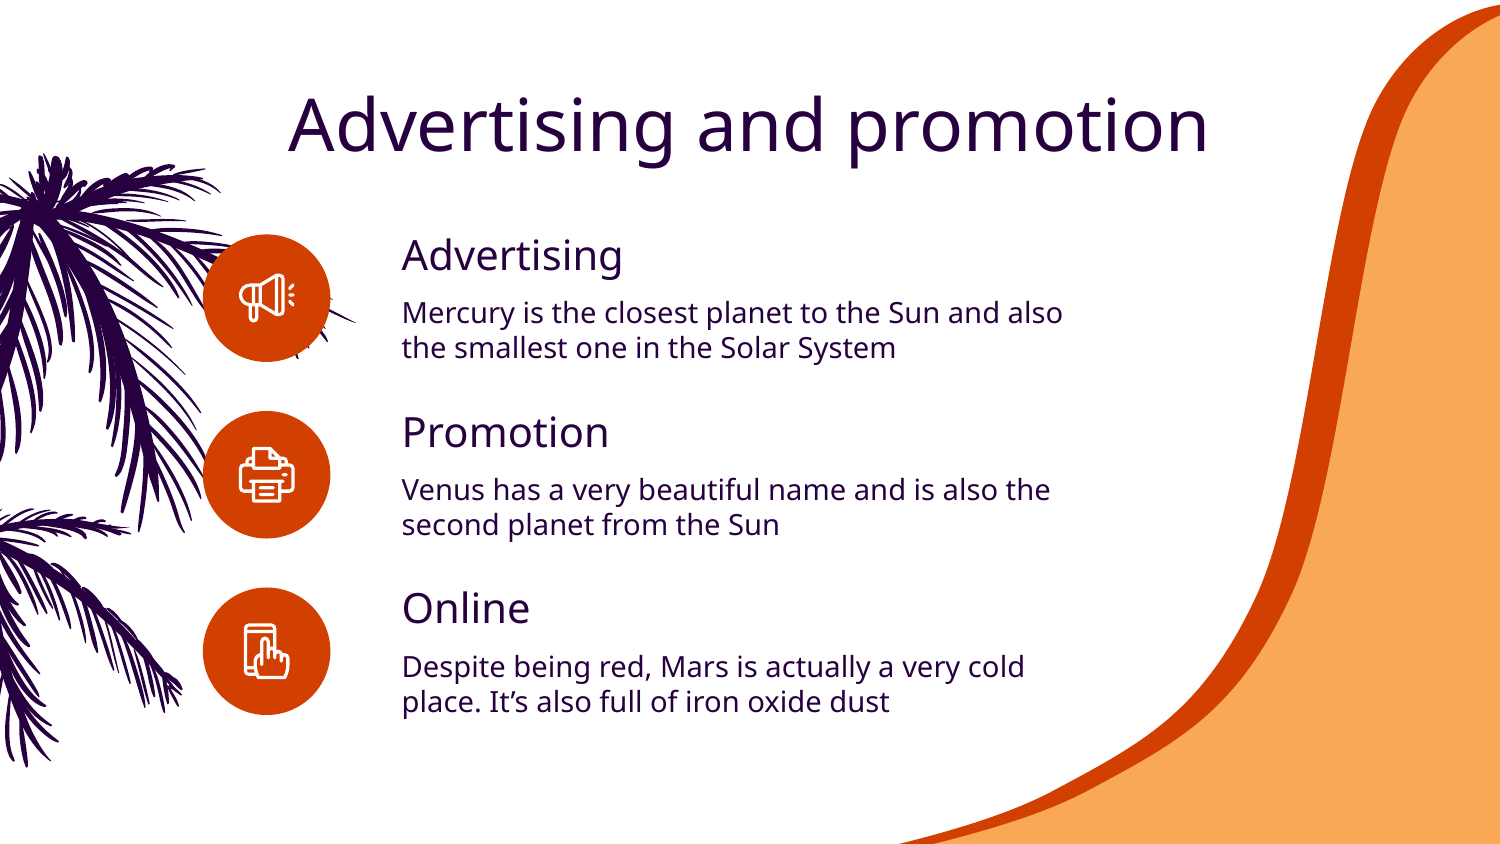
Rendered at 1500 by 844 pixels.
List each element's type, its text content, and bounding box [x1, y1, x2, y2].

subtitle Promotion [402, 398, 1104, 471]
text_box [238, 273, 296, 323]
subtitle Advertising [402, 221, 1104, 294]
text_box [238, 446, 295, 503]
subtitle Online [402, 575, 1104, 647]
subtitle Mercury is the closest planet to the Sun and also the smallest one in the Solar System [402, 294, 1104, 375]
title Advertising and promotion [116, 63, 1383, 158]
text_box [0, 82, 398, 844]
subtitle Venus has a very beautiful name and is also the second planet from the Sun [402, 471, 1104, 552]
subtitle Despite being red, Mars is actually a very cold place. It’s also full of iron oxide dust [402, 647, 1104, 728]
